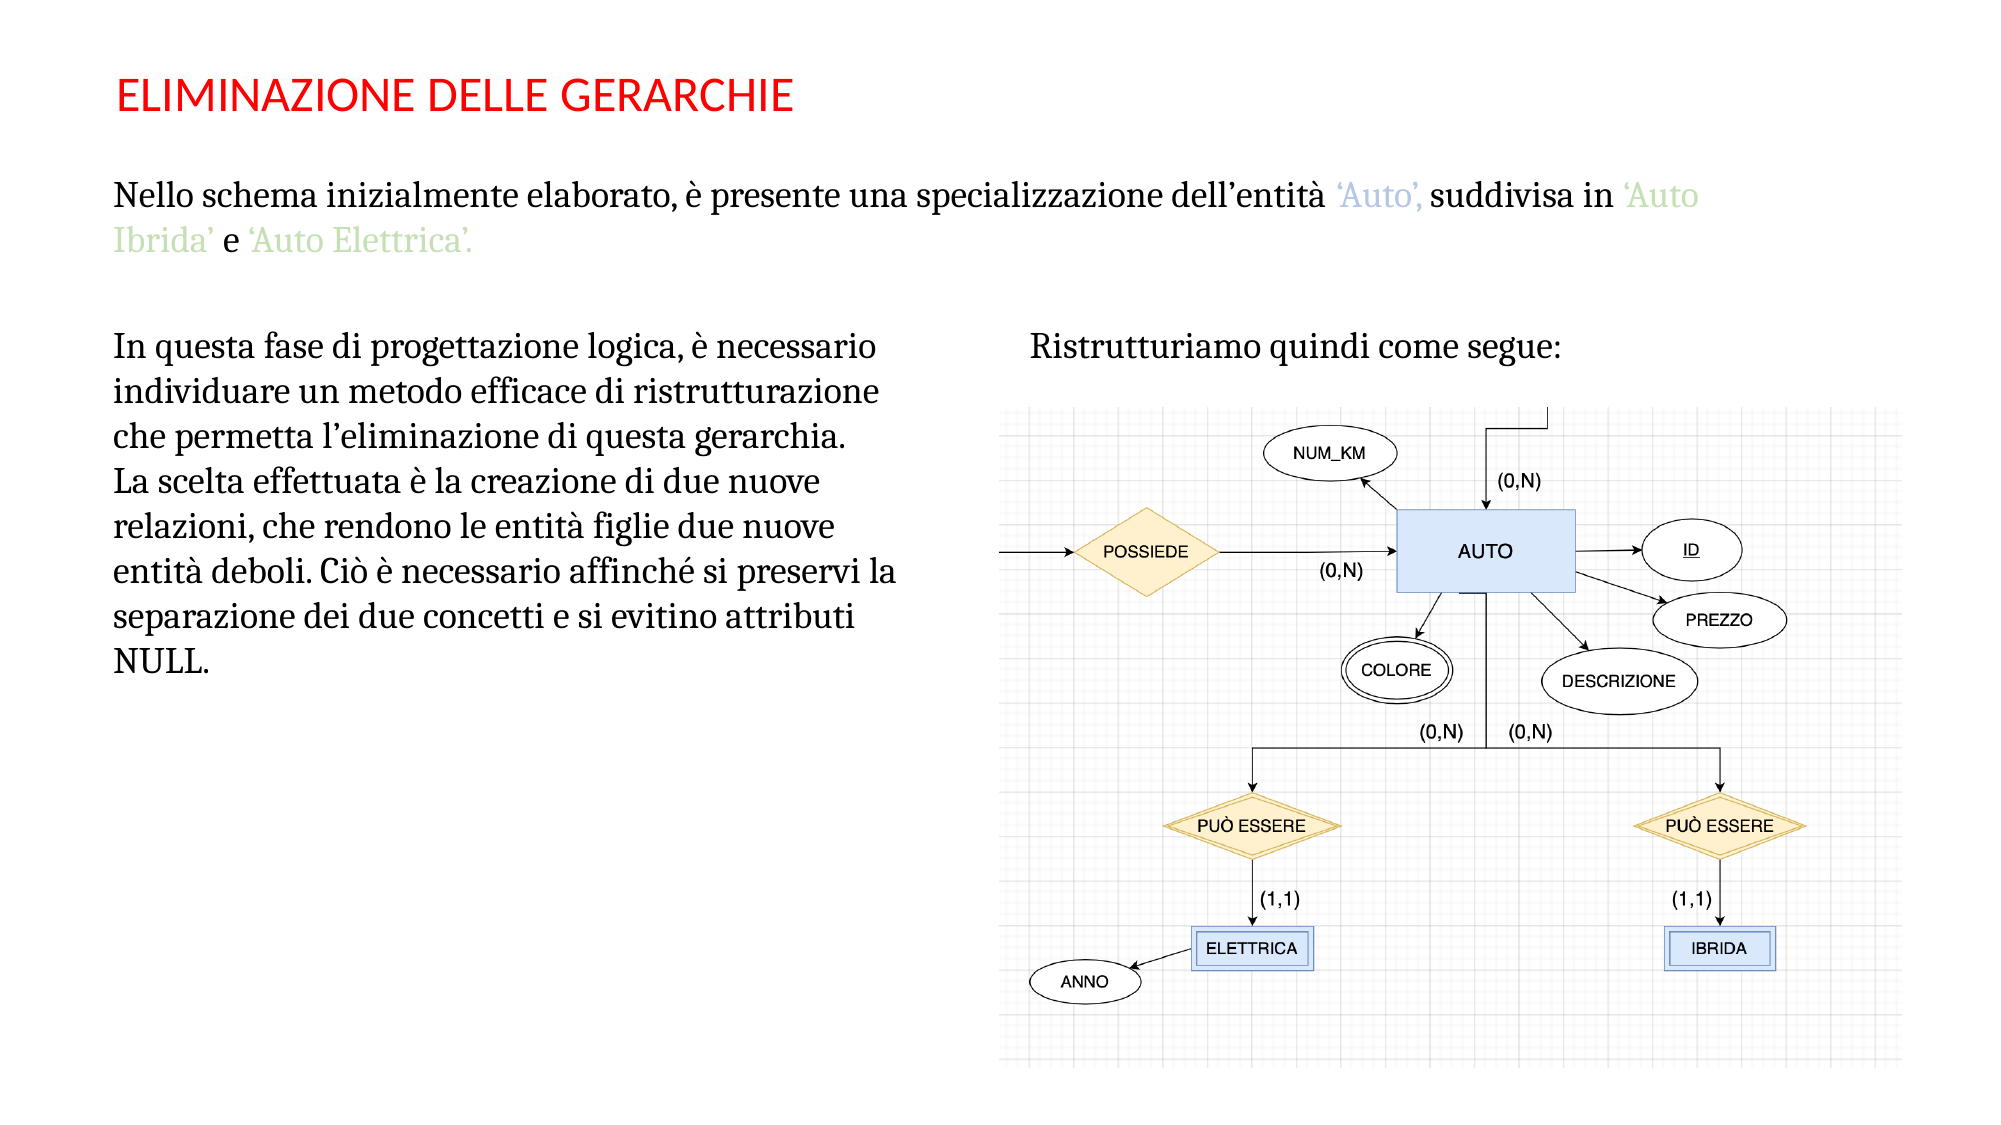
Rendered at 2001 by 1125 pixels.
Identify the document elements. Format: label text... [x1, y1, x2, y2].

text_box ELIMINAZIONE DELLE GERARCHIE [101, 53, 810, 129]
text_box In questa fase di progettazione logica, è necessario individuare un metodo efficace di ristrutturazione che permetta l’eliminazione di questa gerarchia. La scelta effettuata è la creazione di due nuove relazioni, che rendono le entità figlie due nuove entità deboli. Ciò è necessario affinché si preservi la separazione dei due concetti e si evitino attributi NULL. [98, 313, 917, 689]
picture [999, 407, 1902, 1068]
text_box Nello schema inizialmente elaborato, è presente una specializzazione dell’entità ‘Auto’, suddivisa in ‘Auto Ibrida’ e ‘Auto Elettrica’. [98, 162, 1772, 312]
text_box Ristrutturiamo quindi come segue: [1014, 313, 1587, 407]
